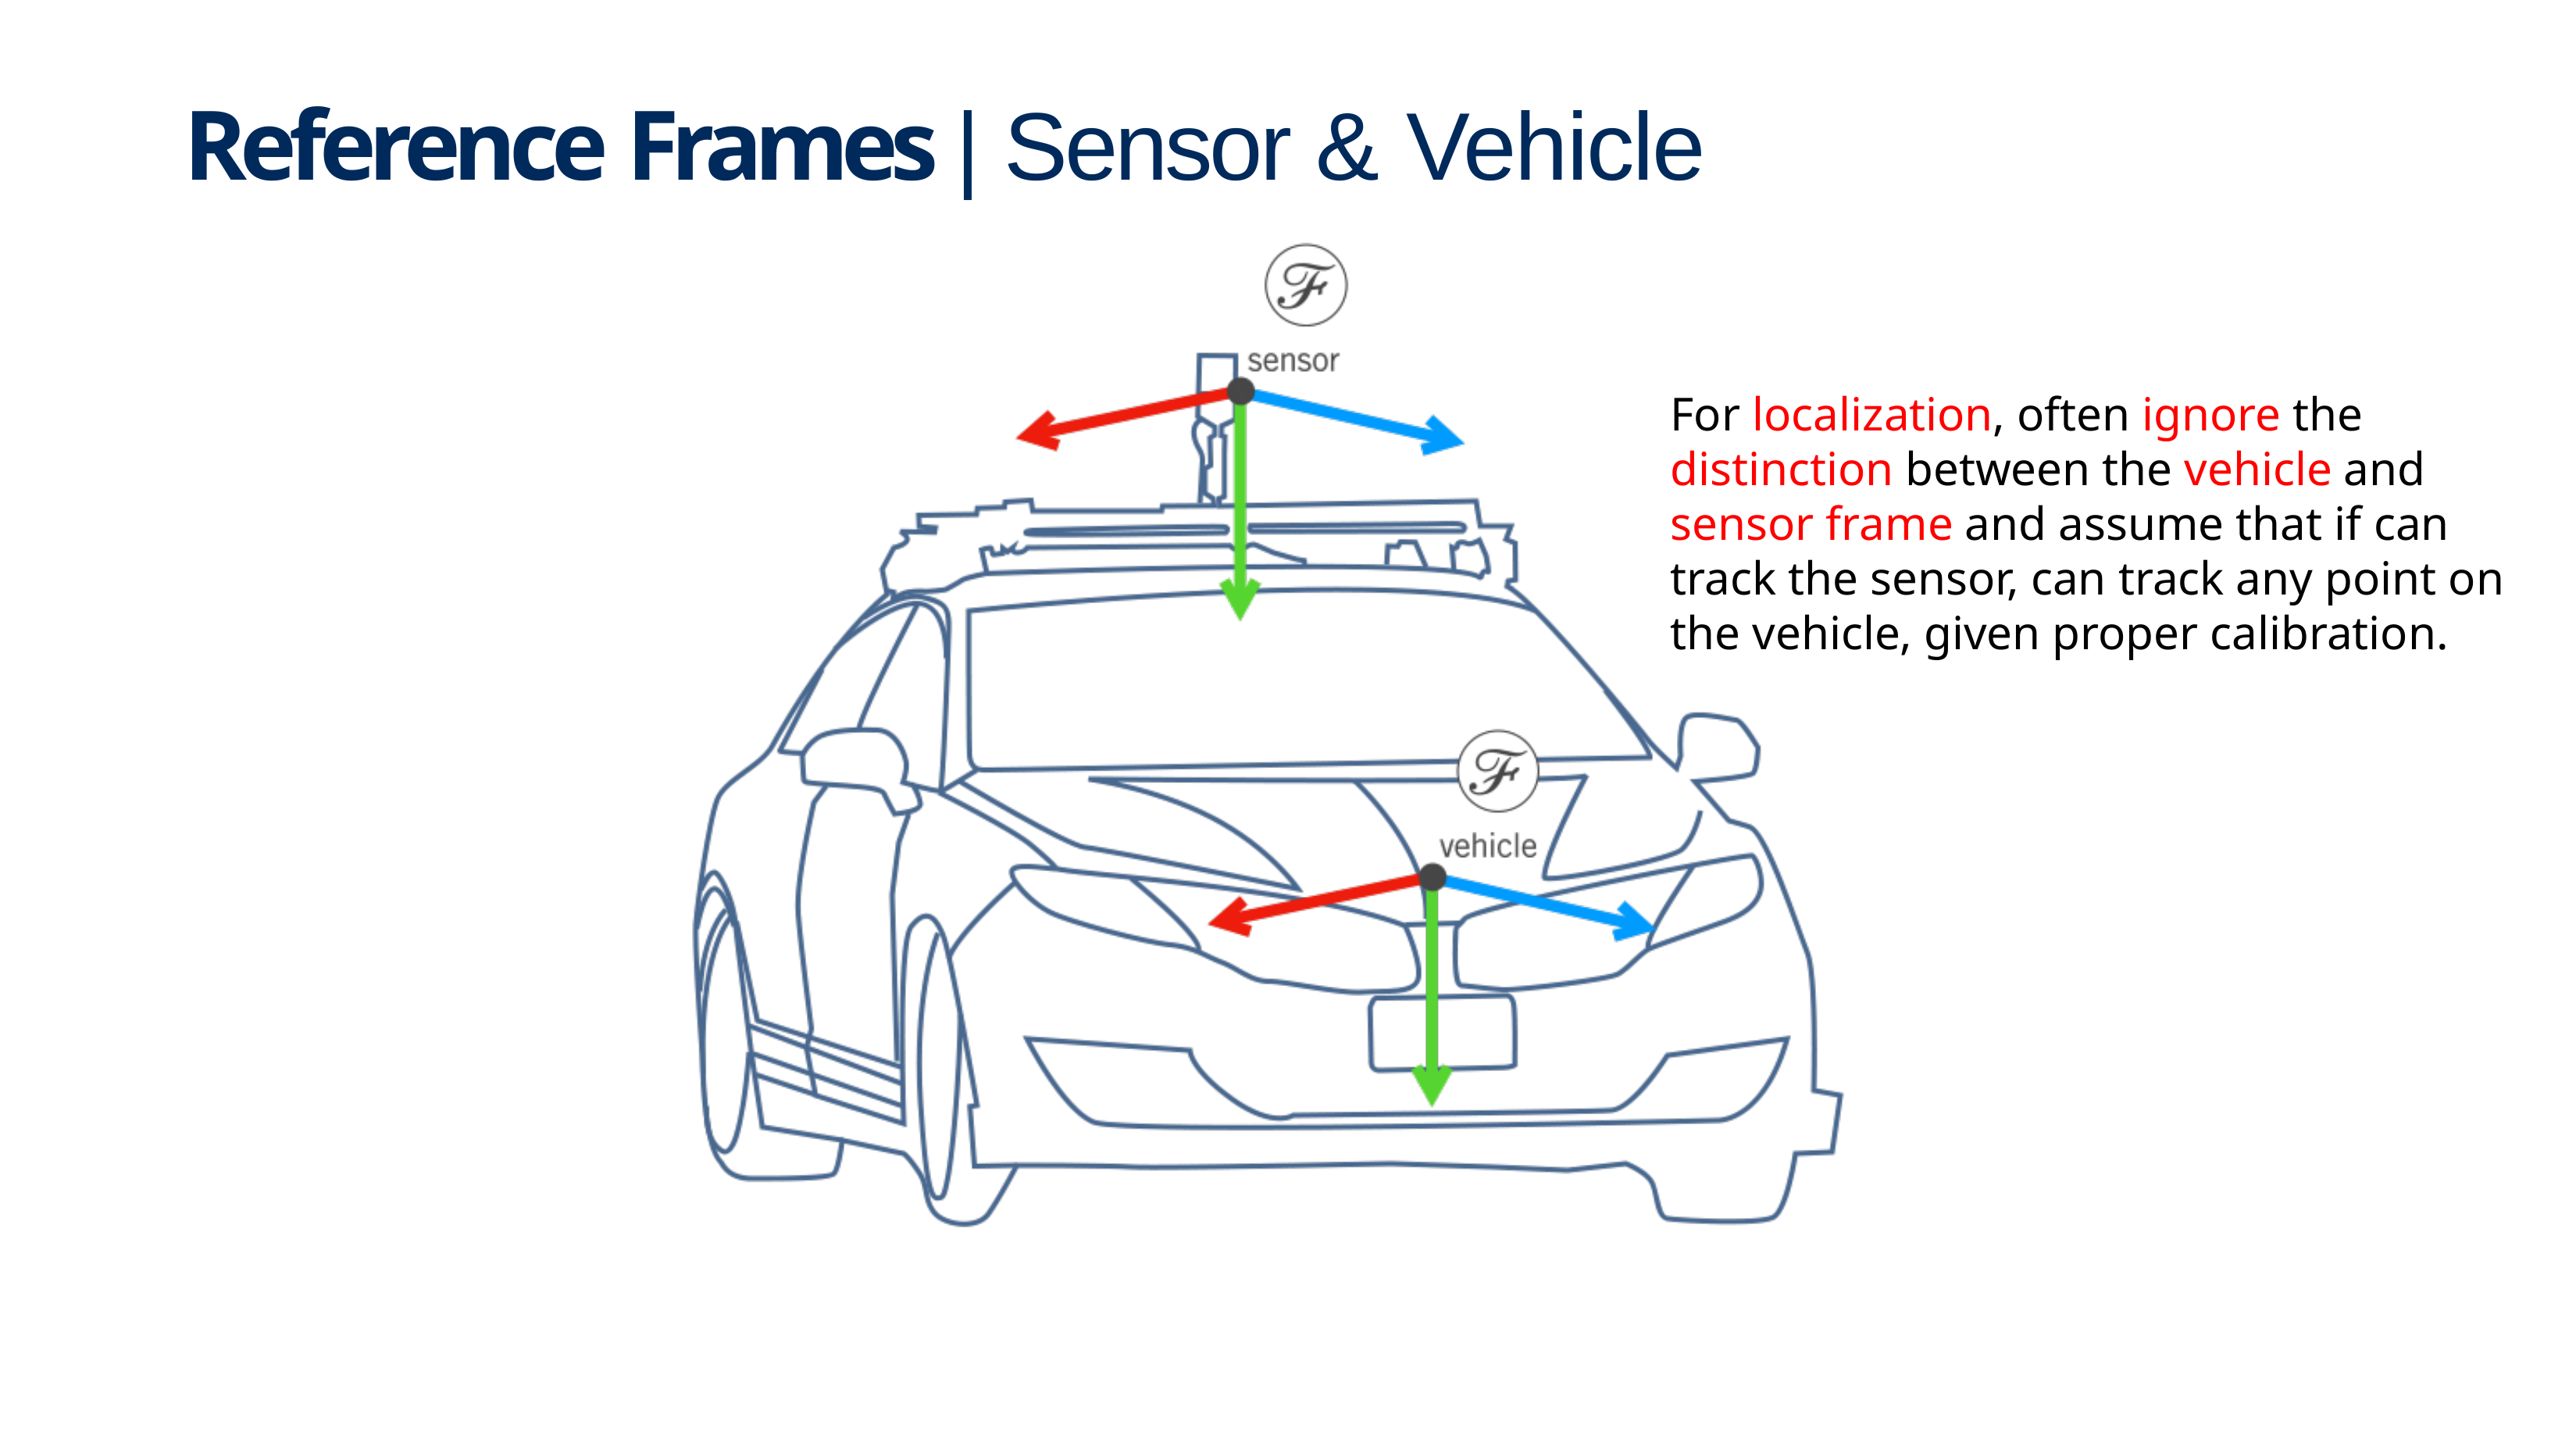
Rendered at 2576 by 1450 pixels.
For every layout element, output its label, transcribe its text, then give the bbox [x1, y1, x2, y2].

text_box [0, 69, 1984, 1266]
text_box For localization, often ignore the distinction between the vehicle and sensor frame and assume that if can track the sensor, can track any point on the vehicle, given proper calibration. [1658, 379, 2556, 665]
